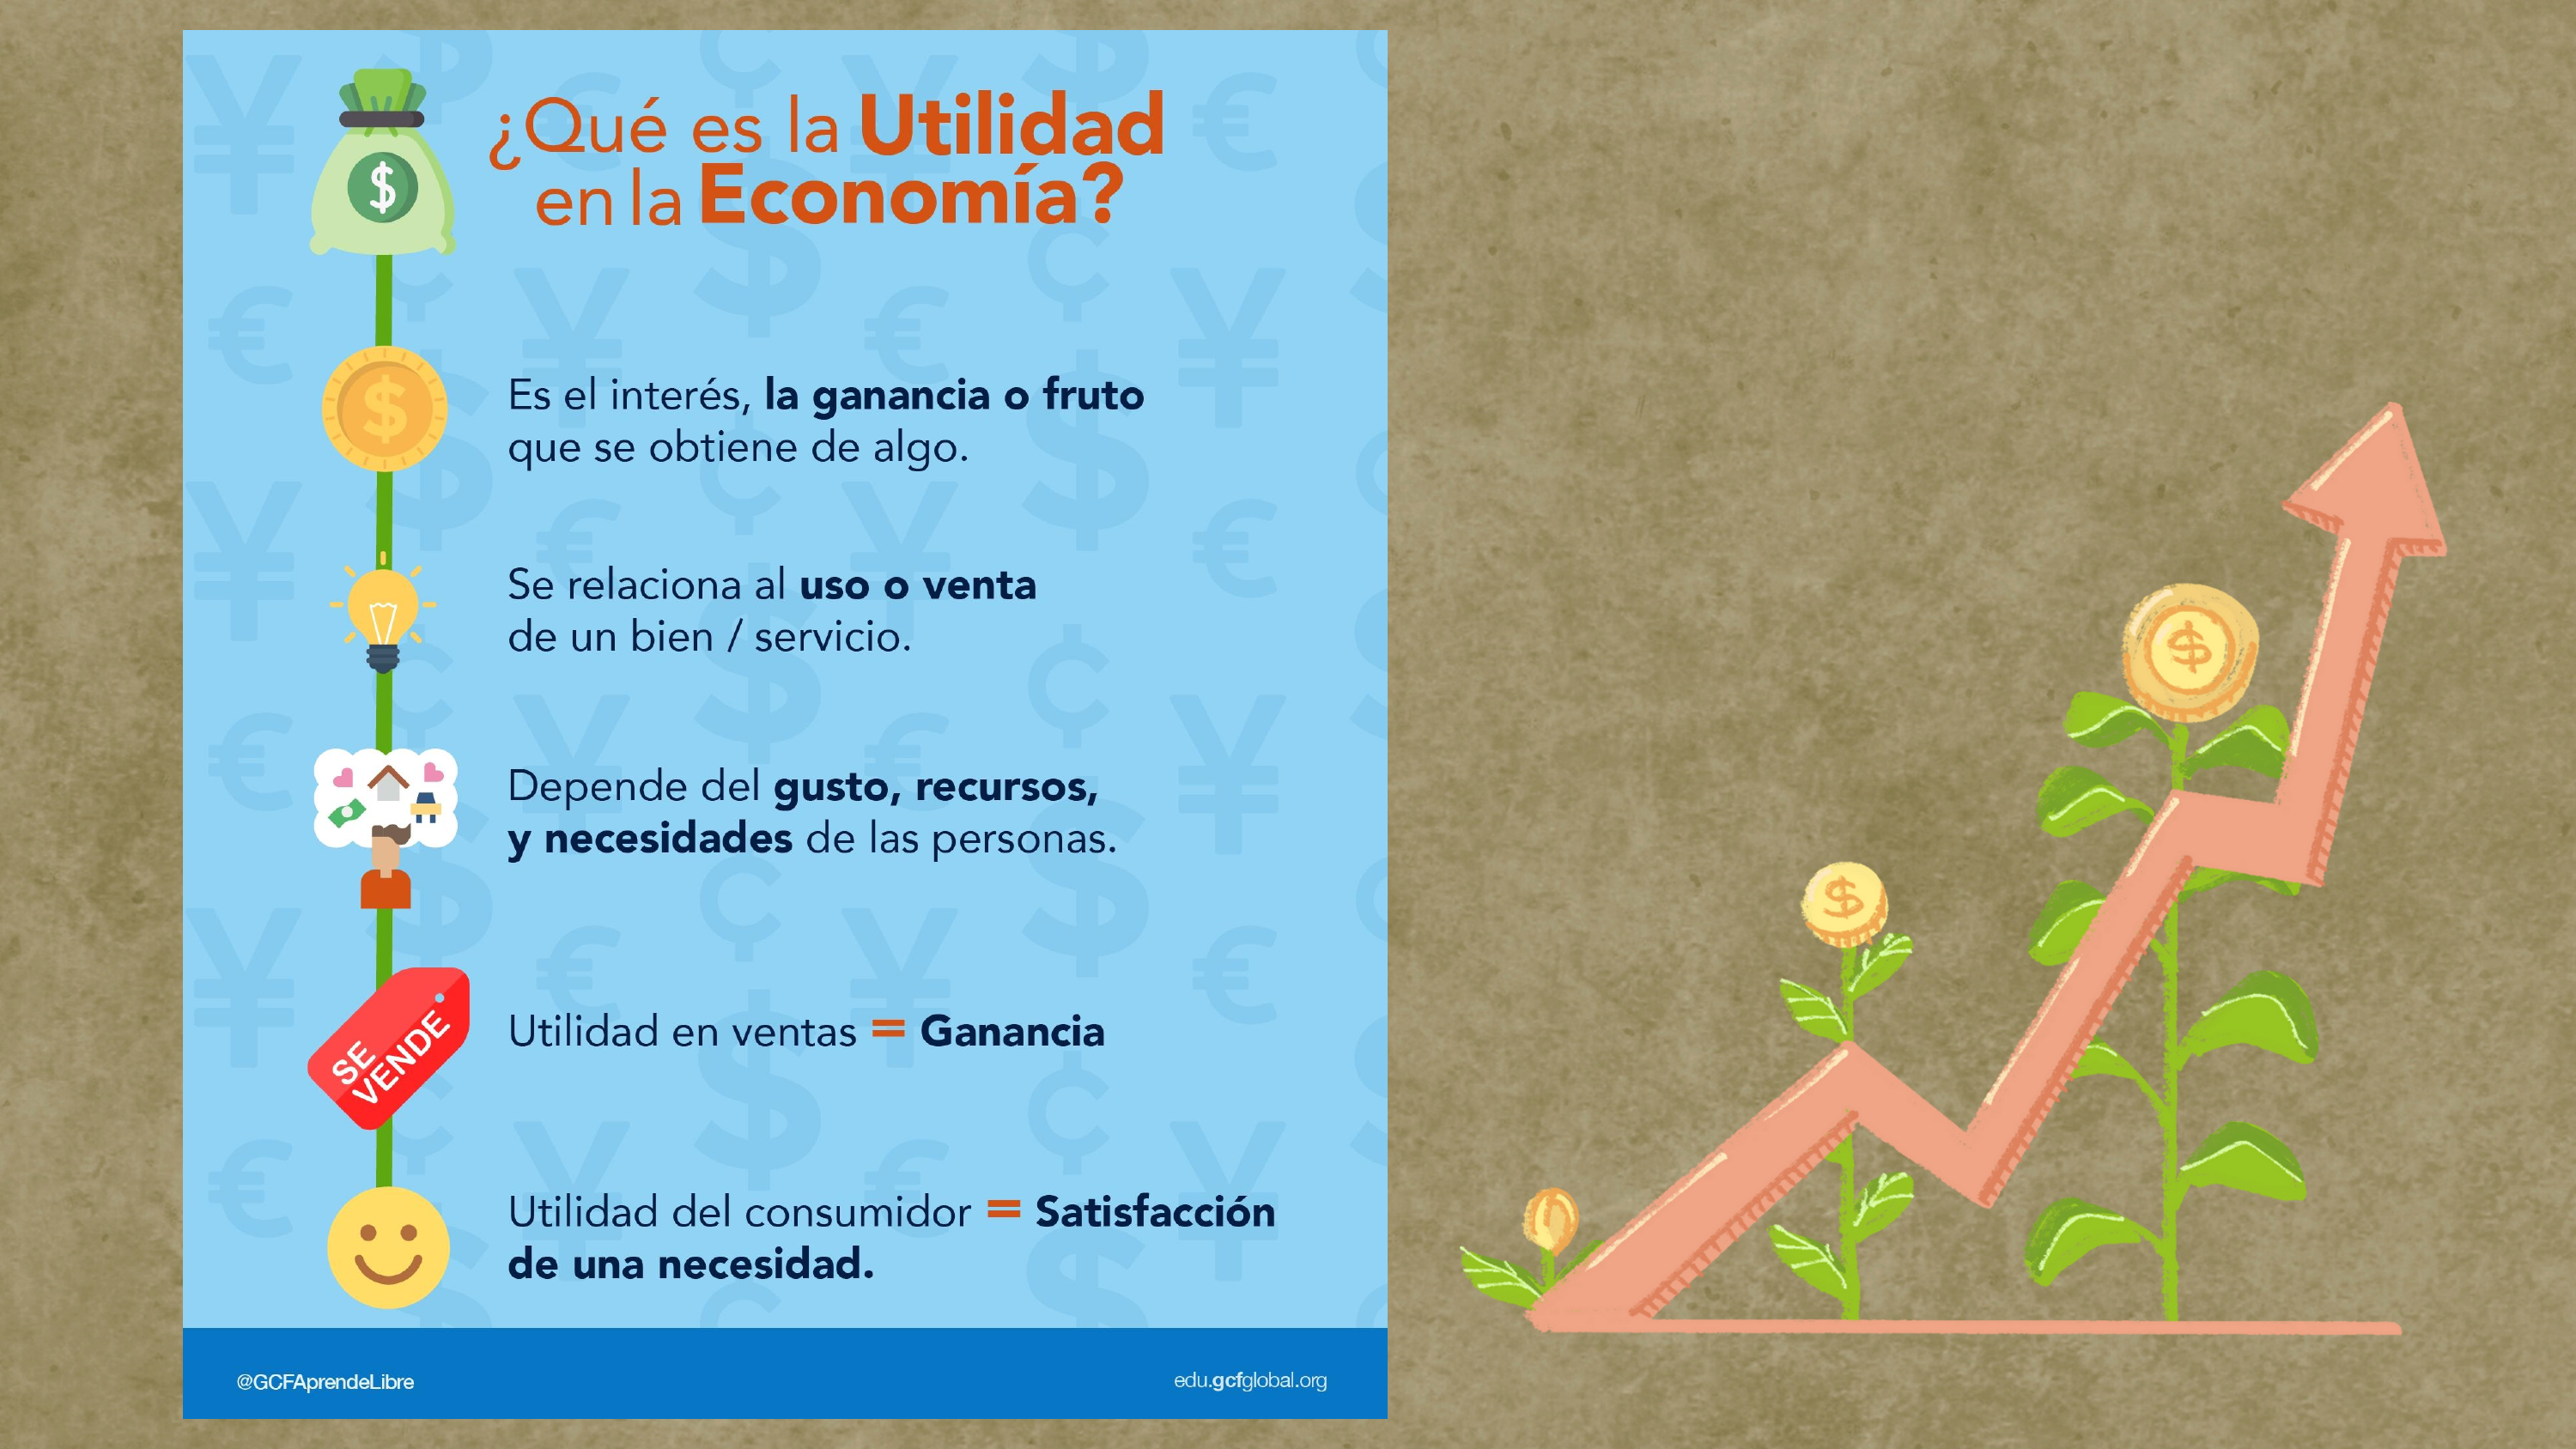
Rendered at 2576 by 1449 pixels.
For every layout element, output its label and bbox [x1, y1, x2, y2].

picture [182, 30, 1388, 1419]
text_box [0, 0, 2576, 1449]
text_box [1460, 402, 2449, 1337]
